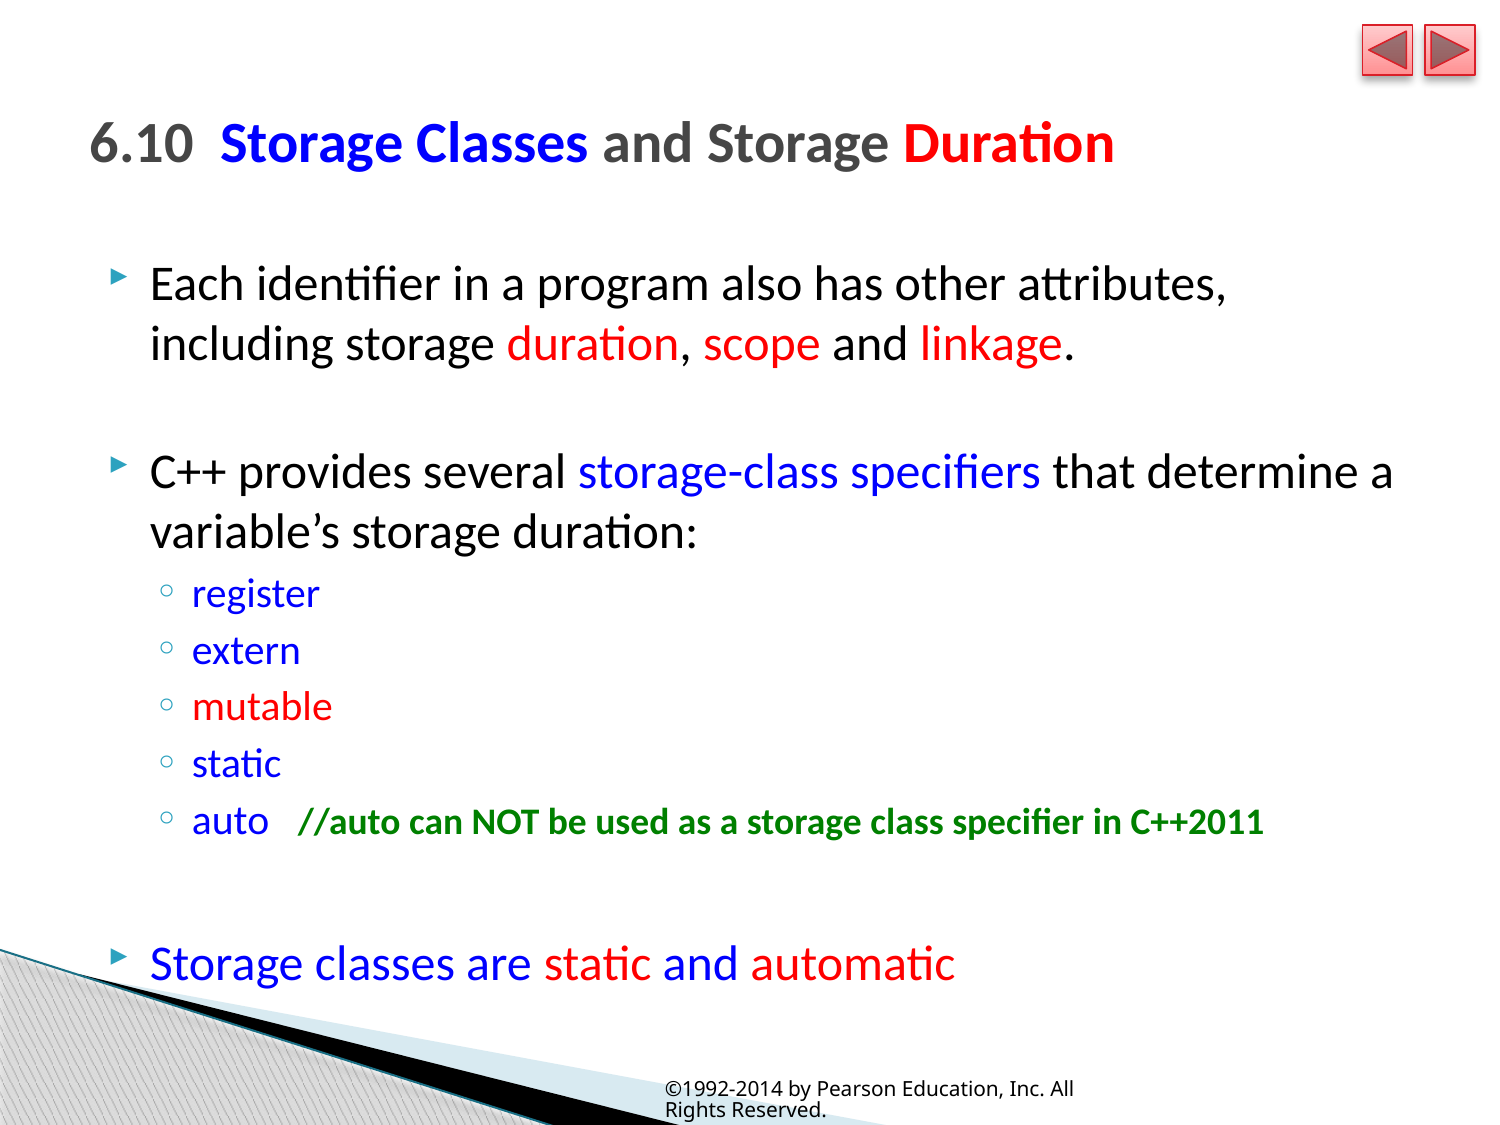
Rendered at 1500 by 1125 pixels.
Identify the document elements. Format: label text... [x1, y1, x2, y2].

list Each identifier in a program also has other attributes, including storage duration, scope and linkage. C++ provides several storage-class specifiers that determine a variable’s storage duration: register extern mutable static auto //auto can NOT be used as a storage class specifier in C++2011 Storage classes are static and automatic [75, 242, 1425, 986]
footer ©1992-2014 by Pearson Education, Inc. All Rights Reserved. [650, 1051, 1105, 1112]
title 6.10 Storage Classes and Storage Duration [75, 45, 1425, 233]
